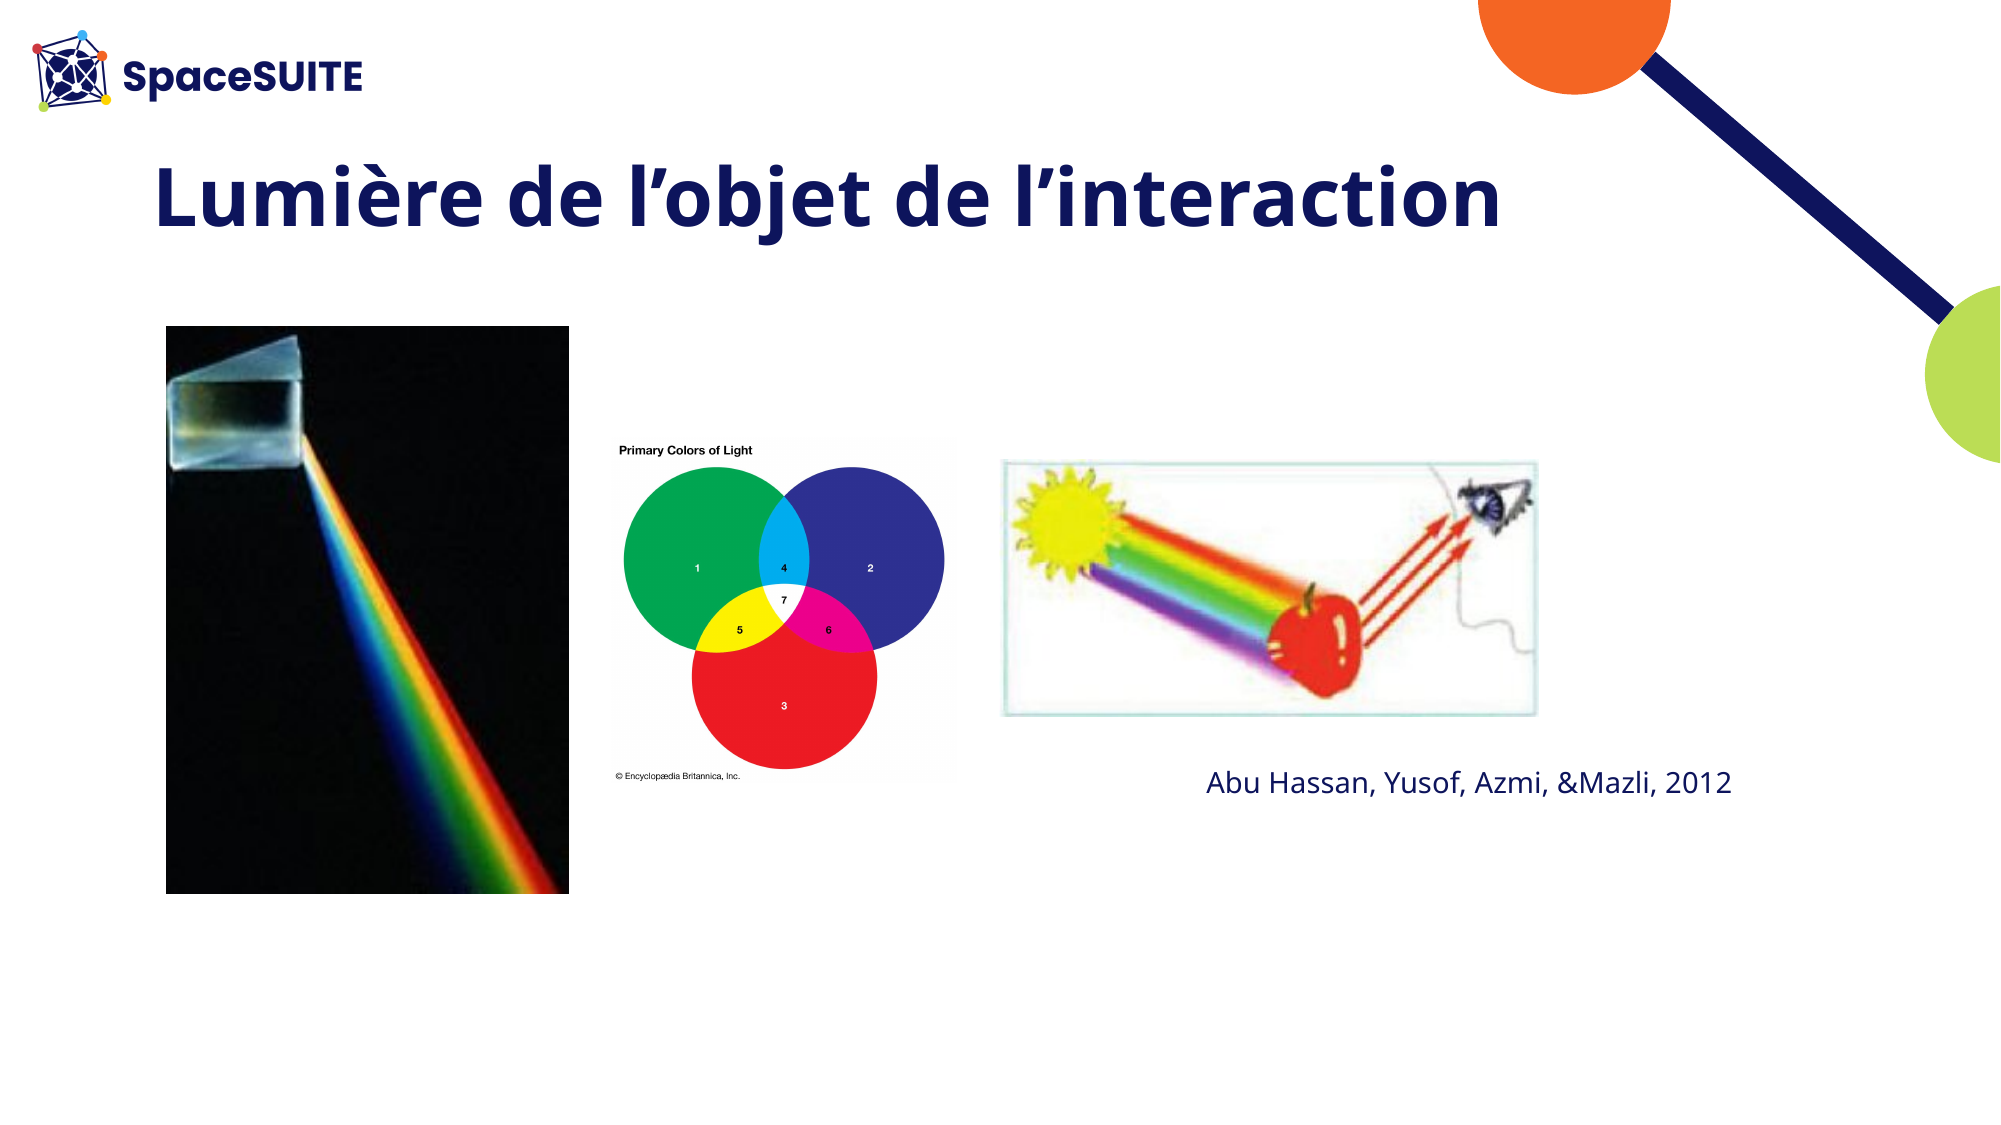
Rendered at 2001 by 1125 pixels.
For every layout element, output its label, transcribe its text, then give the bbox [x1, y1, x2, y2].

picture [32, 30, 362, 112]
picture [611, 436, 958, 783]
picture [999, 459, 1540, 717]
picture [165, 325, 570, 895]
title Lumière de l’objet de l’interaction [137, 138, 1672, 251]
text_box Abu Hassan, Yusof, Azmi, &Mazli, 2012 [1191, 756, 1748, 807]
